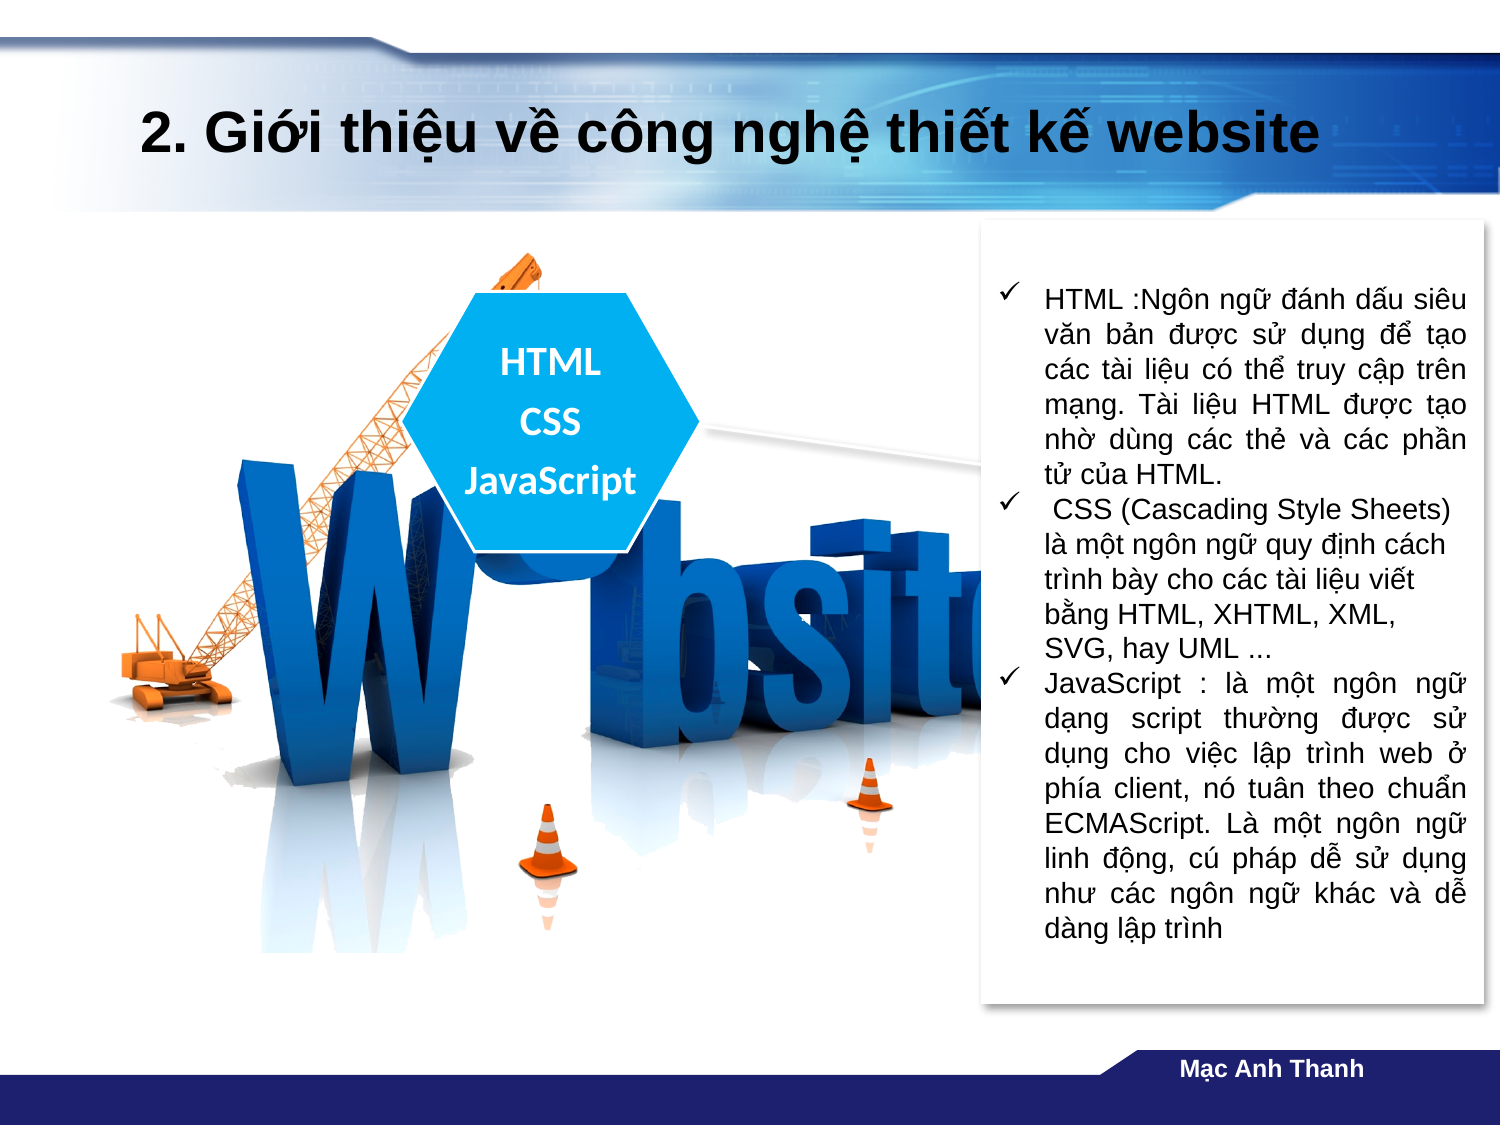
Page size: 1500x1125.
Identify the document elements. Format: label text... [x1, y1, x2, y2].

title 2. Giới thiệu về công nghệ thiết kế website [125, 82, 1413, 175]
text_box HTML :Ngôn ngữ đánh dấu siêu văn bản được sử dụng để tạo các tài liệu có thể truy cập trên mạng. Tài liệu HTML được tạo nhờ dùng các thẻ và các phần tử của HTML. CSS (Cascading Style Sheets) là một ngôn ngữ quy định cách trình bày cho các tài liệu viết bằng HTML, XHTML, XML, SVG, hay UML ... JavaScript : là một ngôn ngữ dạng script thường được sử dụng cho việc lập trình web ở phía client, nó tuân theo chuẩn ECMAScript. Là một ngôn ngữ linh động, cú pháp dễ sử dụng như các ngôn ngữ khác và dễ dàng lập trình [982, 221, 1483, 1004]
footer Mạc Anh Thanh [1033, 1045, 1380, 1089]
picture [0, 37, 1500, 213]
picture [53, 234, 1180, 991]
